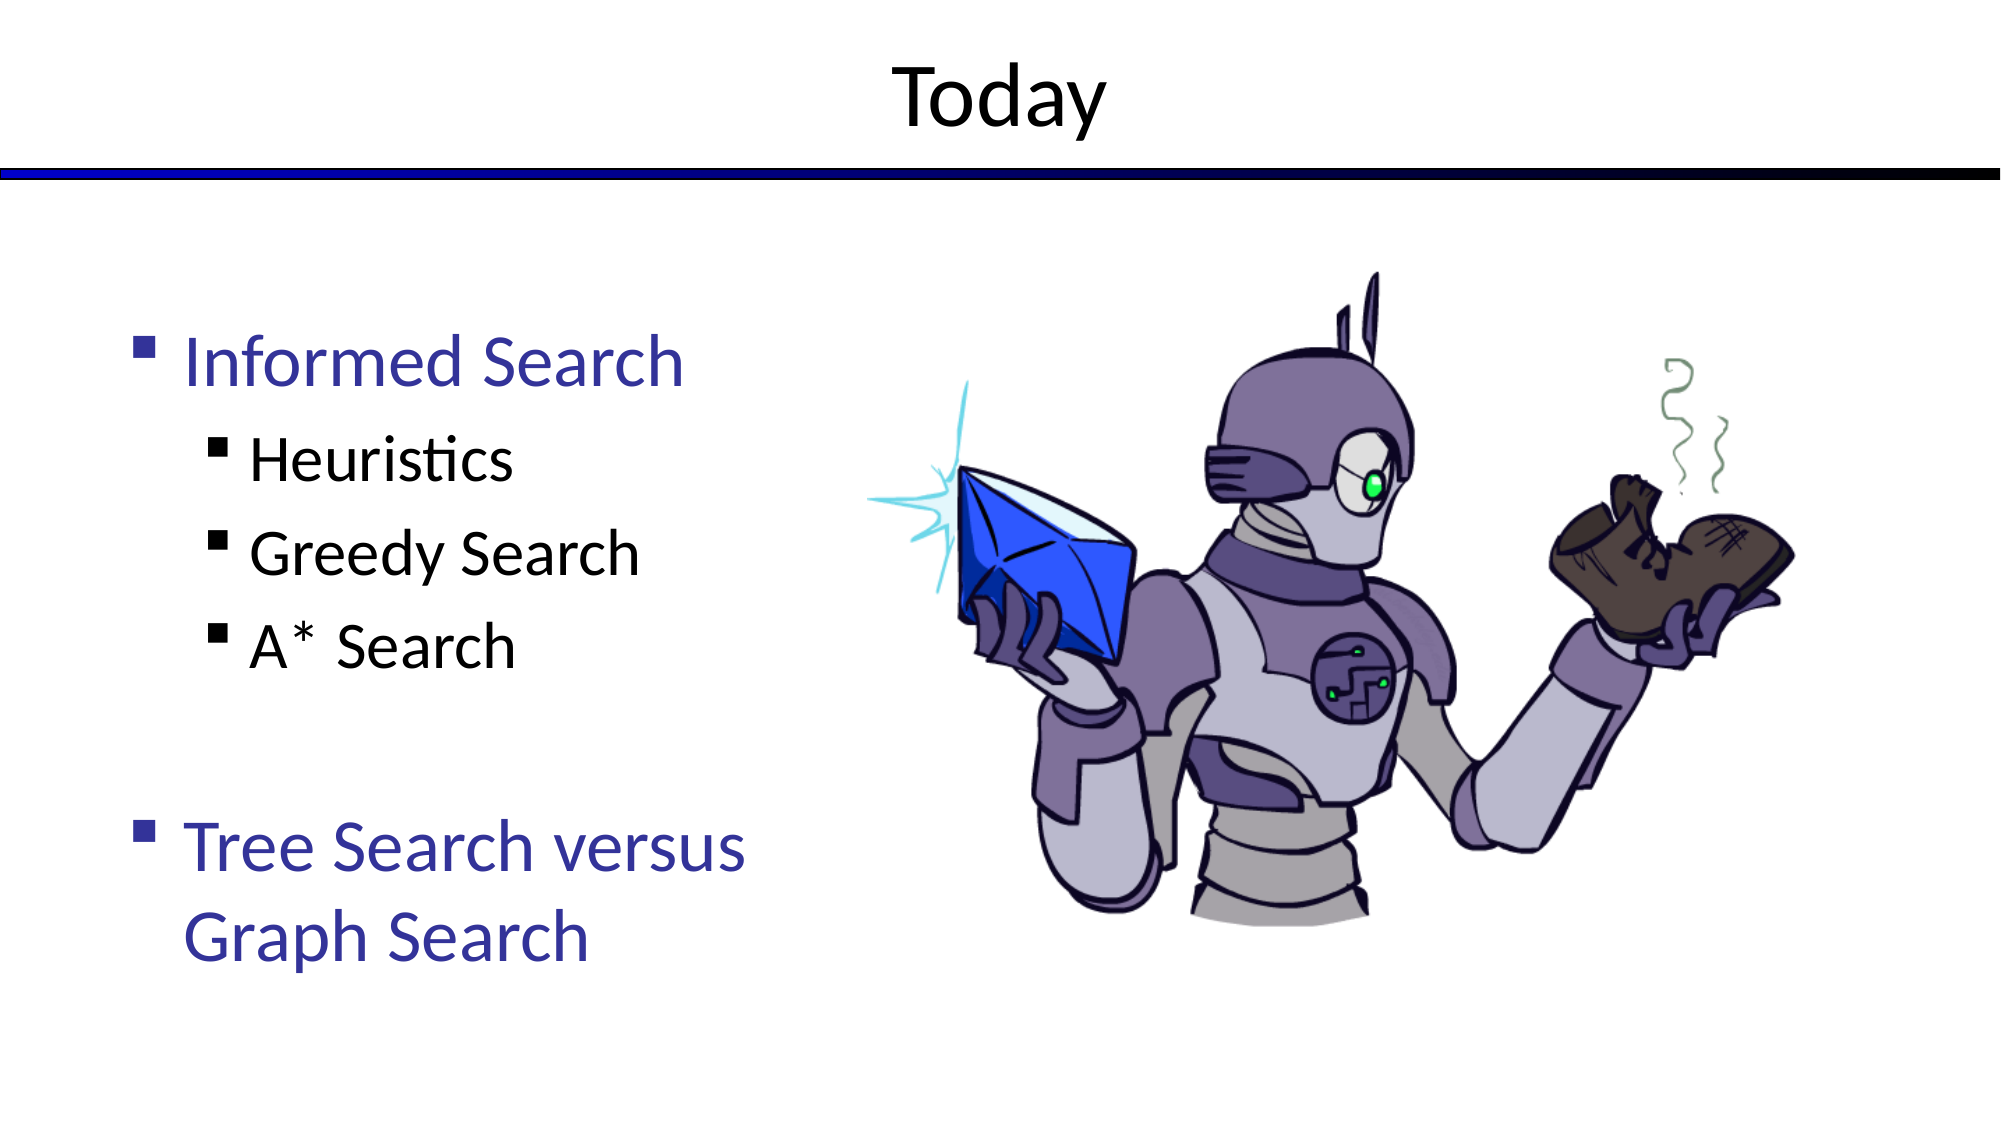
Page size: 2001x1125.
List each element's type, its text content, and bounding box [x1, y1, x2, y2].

picture [867, 212, 1801, 938]
title Today [0, 0, 2000, 184]
list Informed Search Heuristics Greedy Search A* Search Tree Search versus Graph Search [112, 198, 1859, 976]
